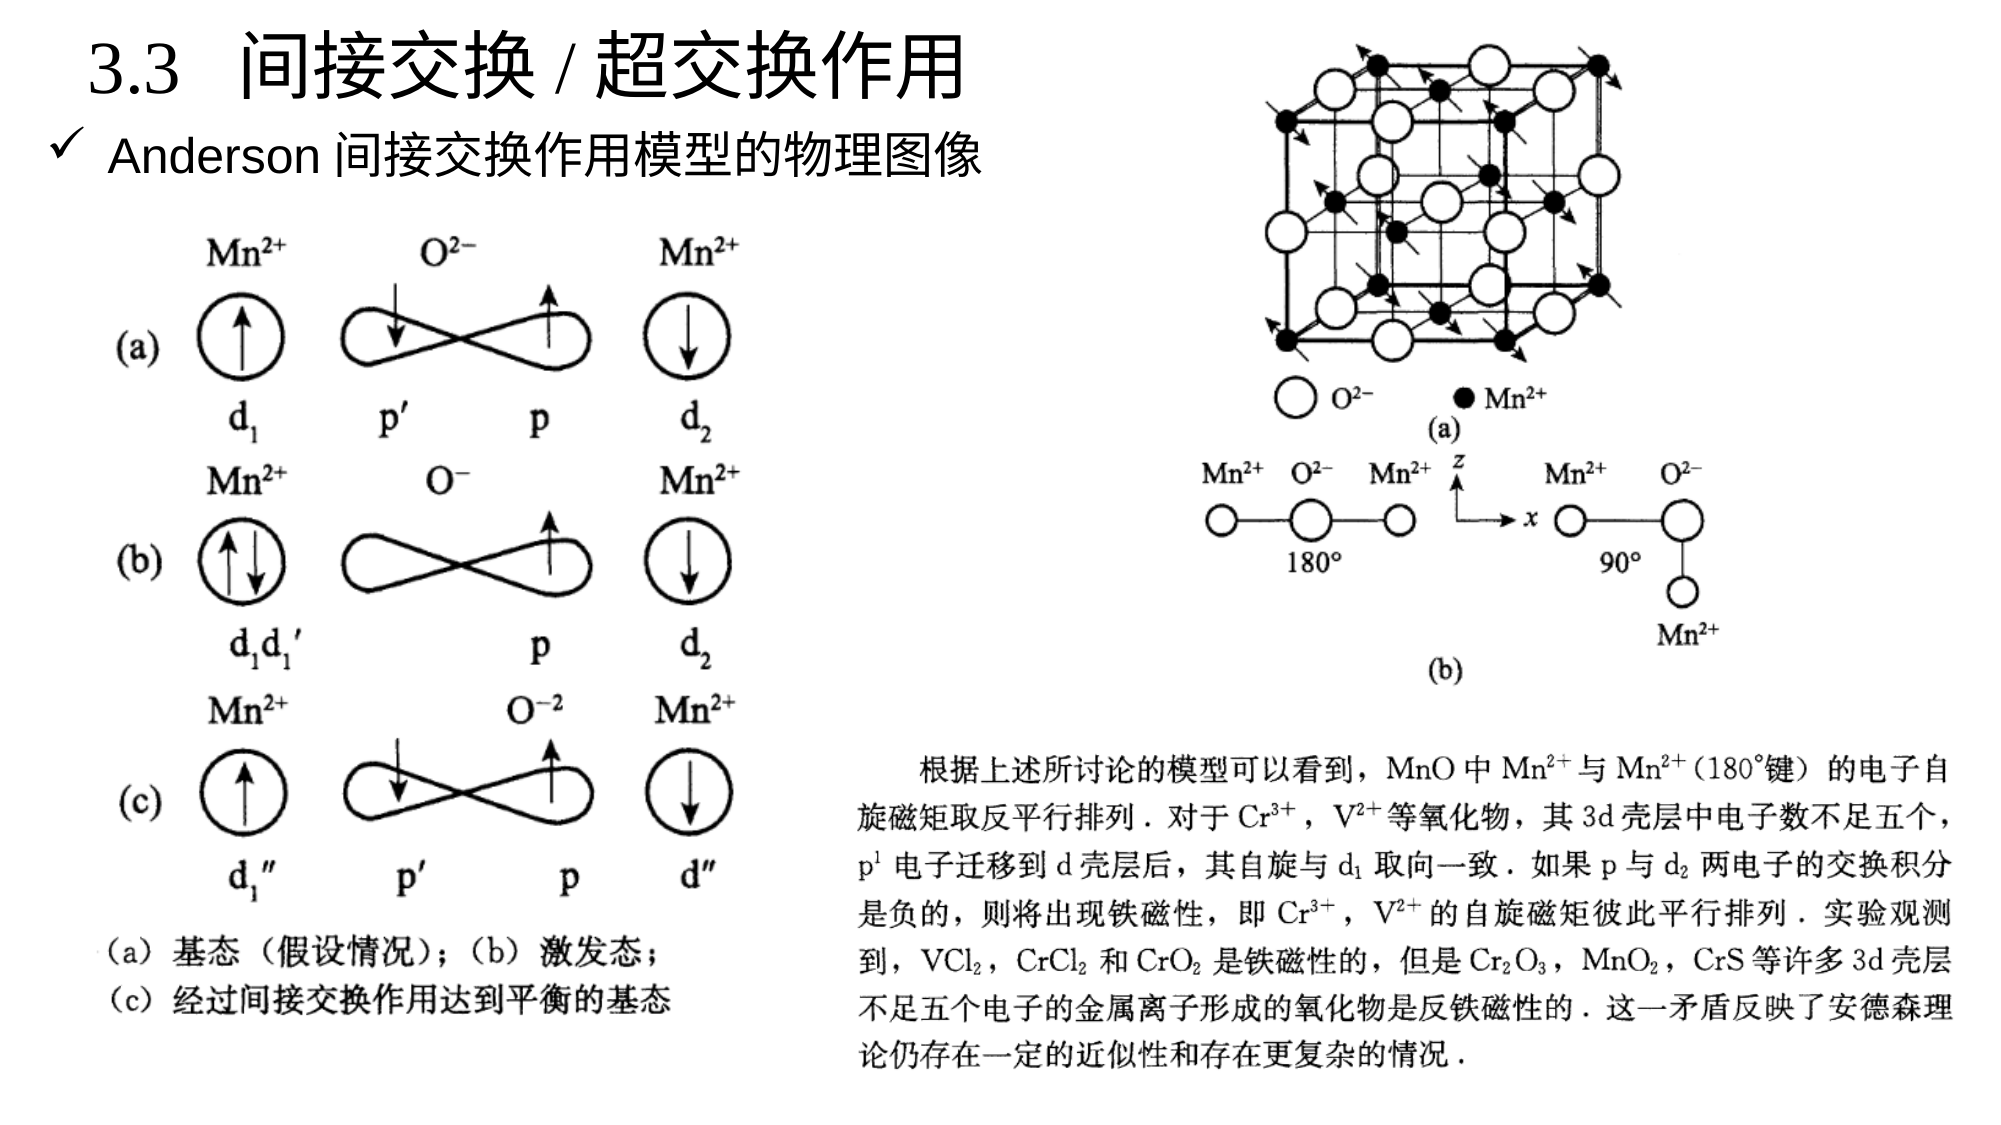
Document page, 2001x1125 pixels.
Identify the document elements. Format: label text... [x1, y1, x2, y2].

text_box Anderson间接交换作用模型的物理图像 [32, 116, 1021, 192]
picture [1173, 27, 1724, 699]
picture [93, 926, 676, 1027]
picture [93, 213, 754, 912]
text_box 3.3 间接交换/超交换作用 [72, 10, 1662, 116]
picture [849, 743, 1960, 1074]
